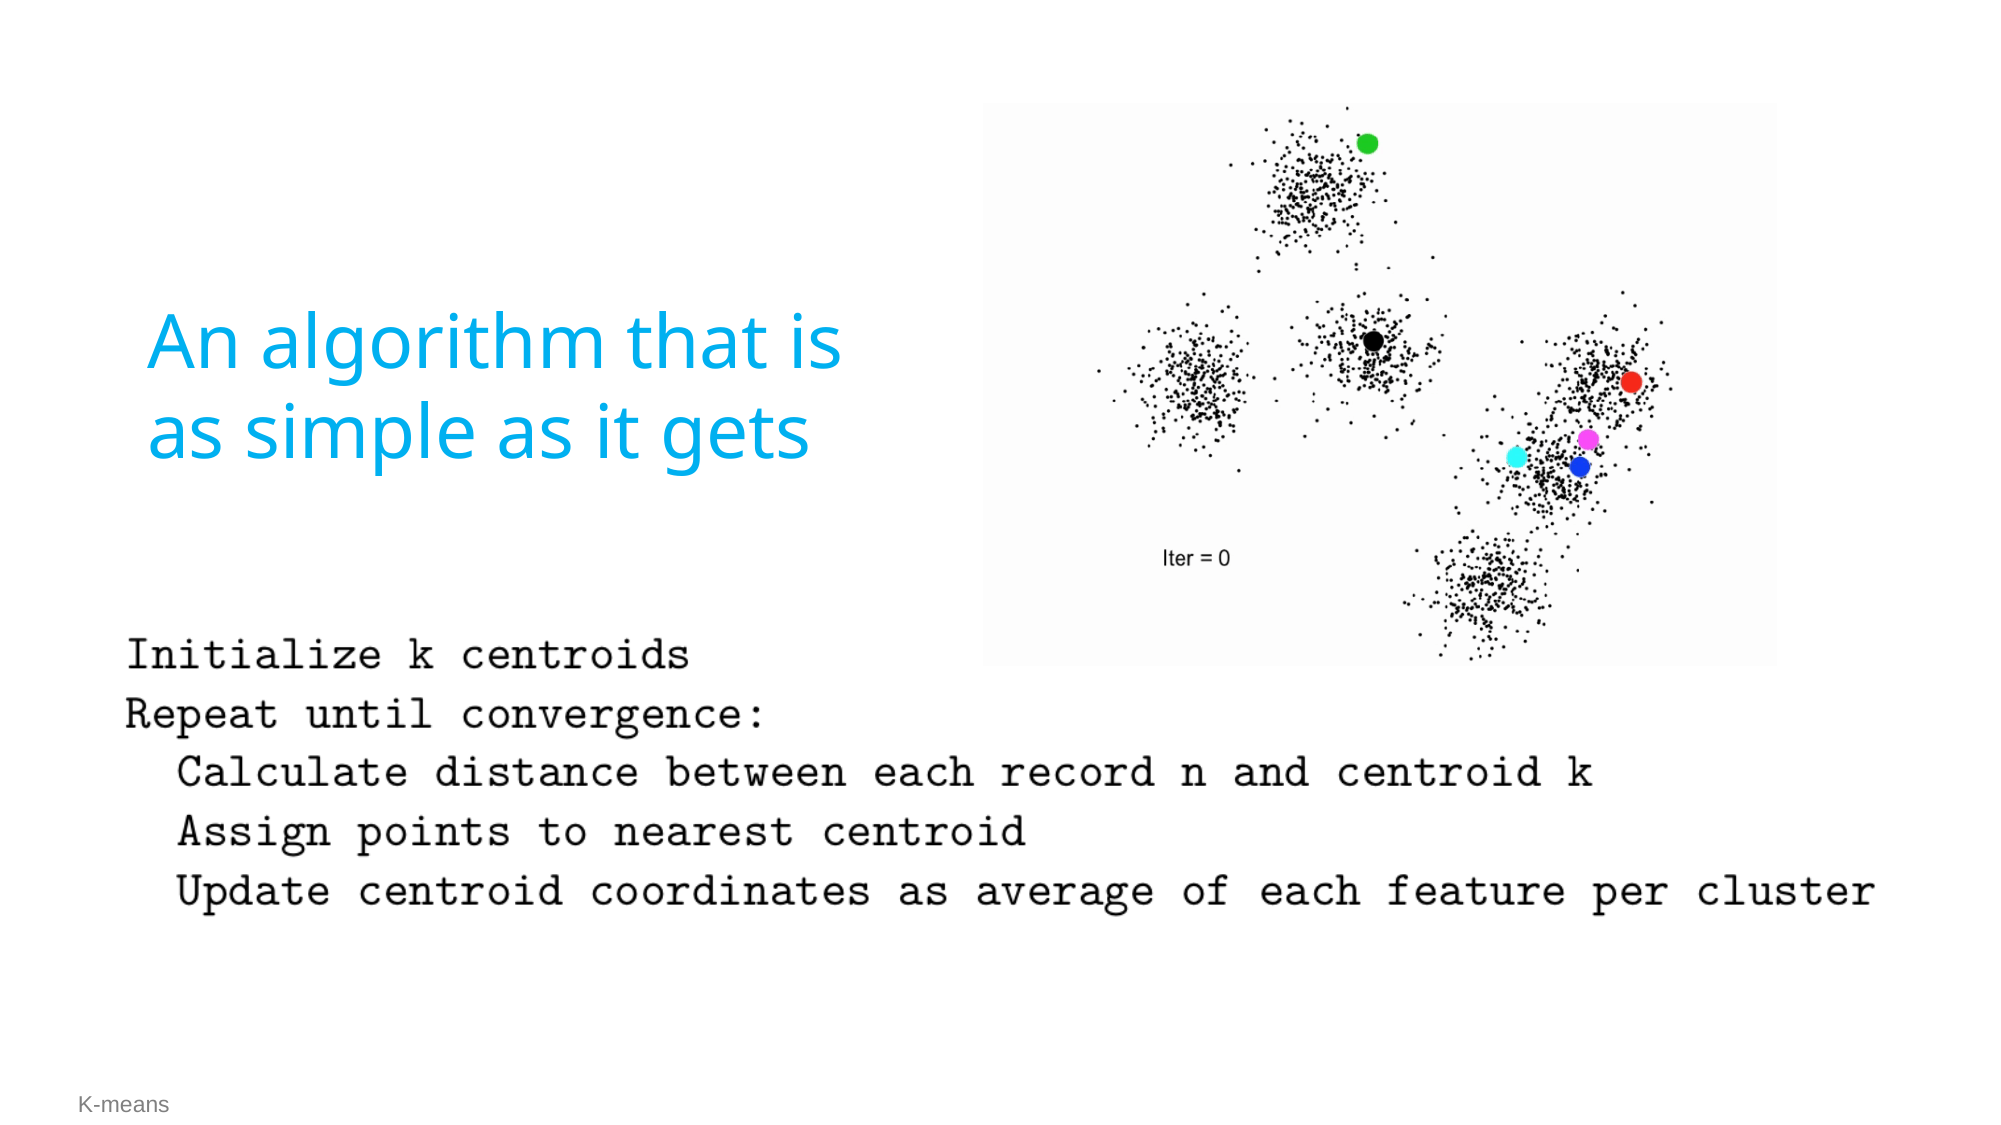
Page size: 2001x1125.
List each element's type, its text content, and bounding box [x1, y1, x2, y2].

picture [100, 103, 1967, 952]
text_box An algorithm that is as simple as it gets [132, 285, 933, 481]
text_box K-means [63, 1082, 404, 1125]
